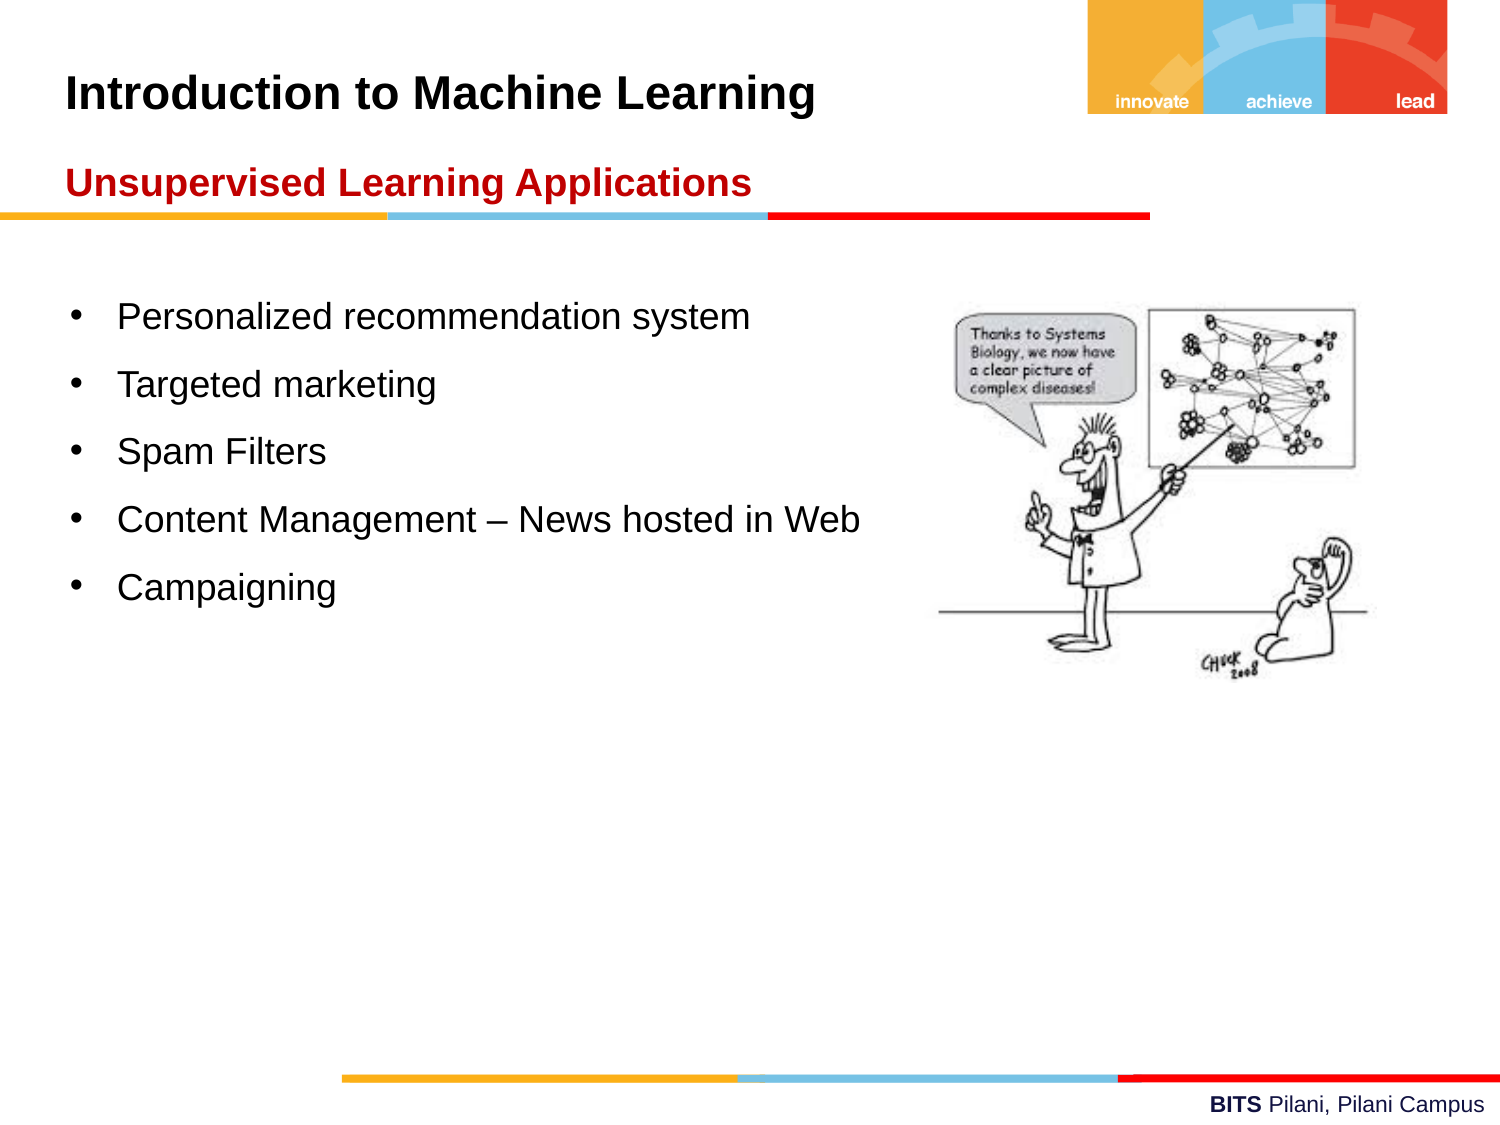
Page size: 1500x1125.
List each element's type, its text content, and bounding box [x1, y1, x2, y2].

picture [1087, 0, 1448, 114]
picture [924, 287, 1377, 683]
text_box Personalized recommendation system Targeted marketing Spam Filters Content Management – News hosted in Web Campaigning [52, 262, 1228, 615]
list Introduction to Machine Learning Unsupervised Learning Applications [50, 24, 1400, 213]
